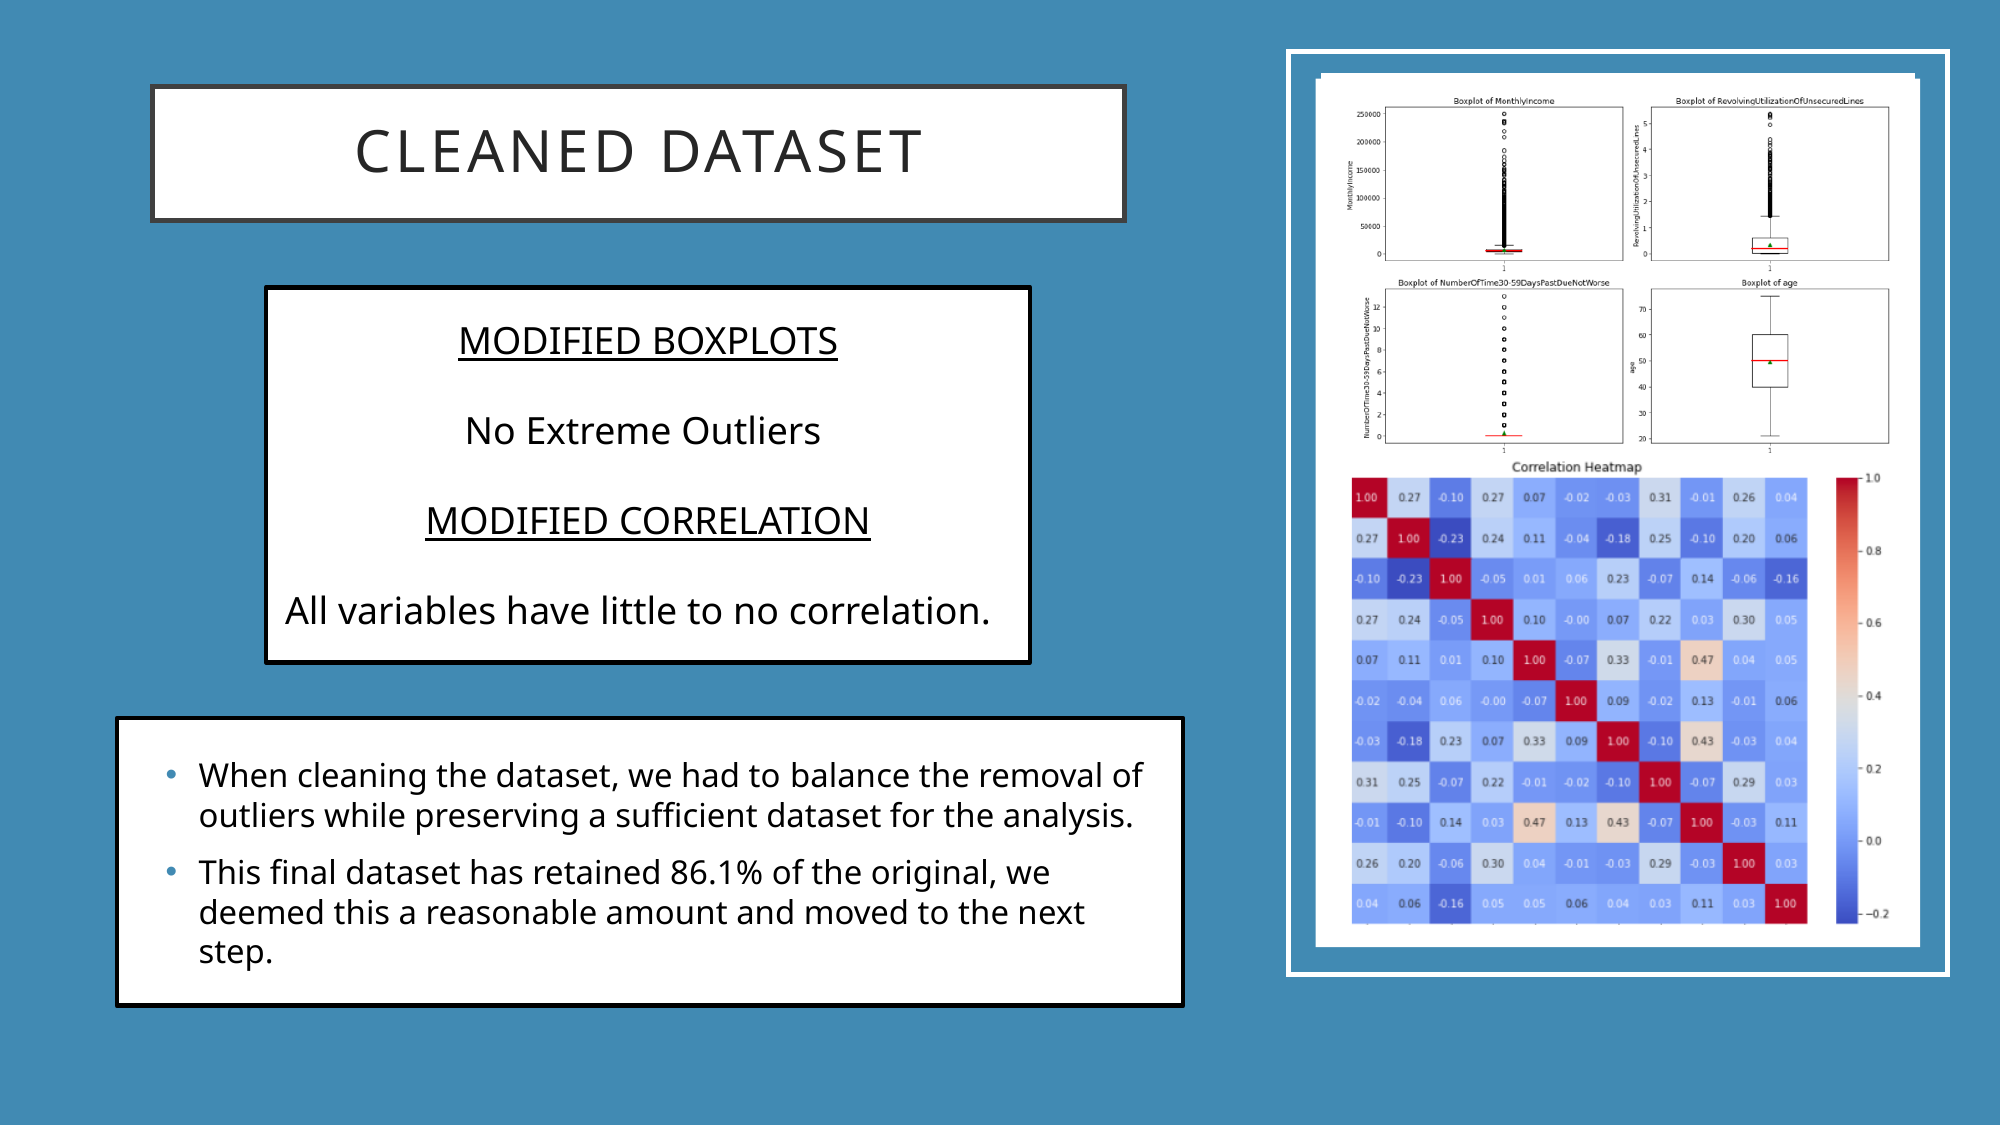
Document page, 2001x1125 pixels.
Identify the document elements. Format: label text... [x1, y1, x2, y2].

text_box [1288, 51, 1948, 975]
text_box MODIFIED BOXPLOTS No Extreme Outliers MODIFIED CORRELATION All variables have little to no correlation. [265, 286, 1031, 663]
text_box [116, 717, 1184, 1007]
picture [1315, 73, 1915, 925]
text_box [1315, 78, 1921, 948]
text_box When cleaning the dataset, we had to balance the removal of outliers while preserving a sufficient dataset for the analysis. This final dataset has retained 86.1% of the original, we deemed this a reasonable amount and moved to the next step. [150, 747, 1161, 1008]
title CLEANED DATASET [150, 84, 1127, 223]
text_box [1235, 0, 2000, 1125]
